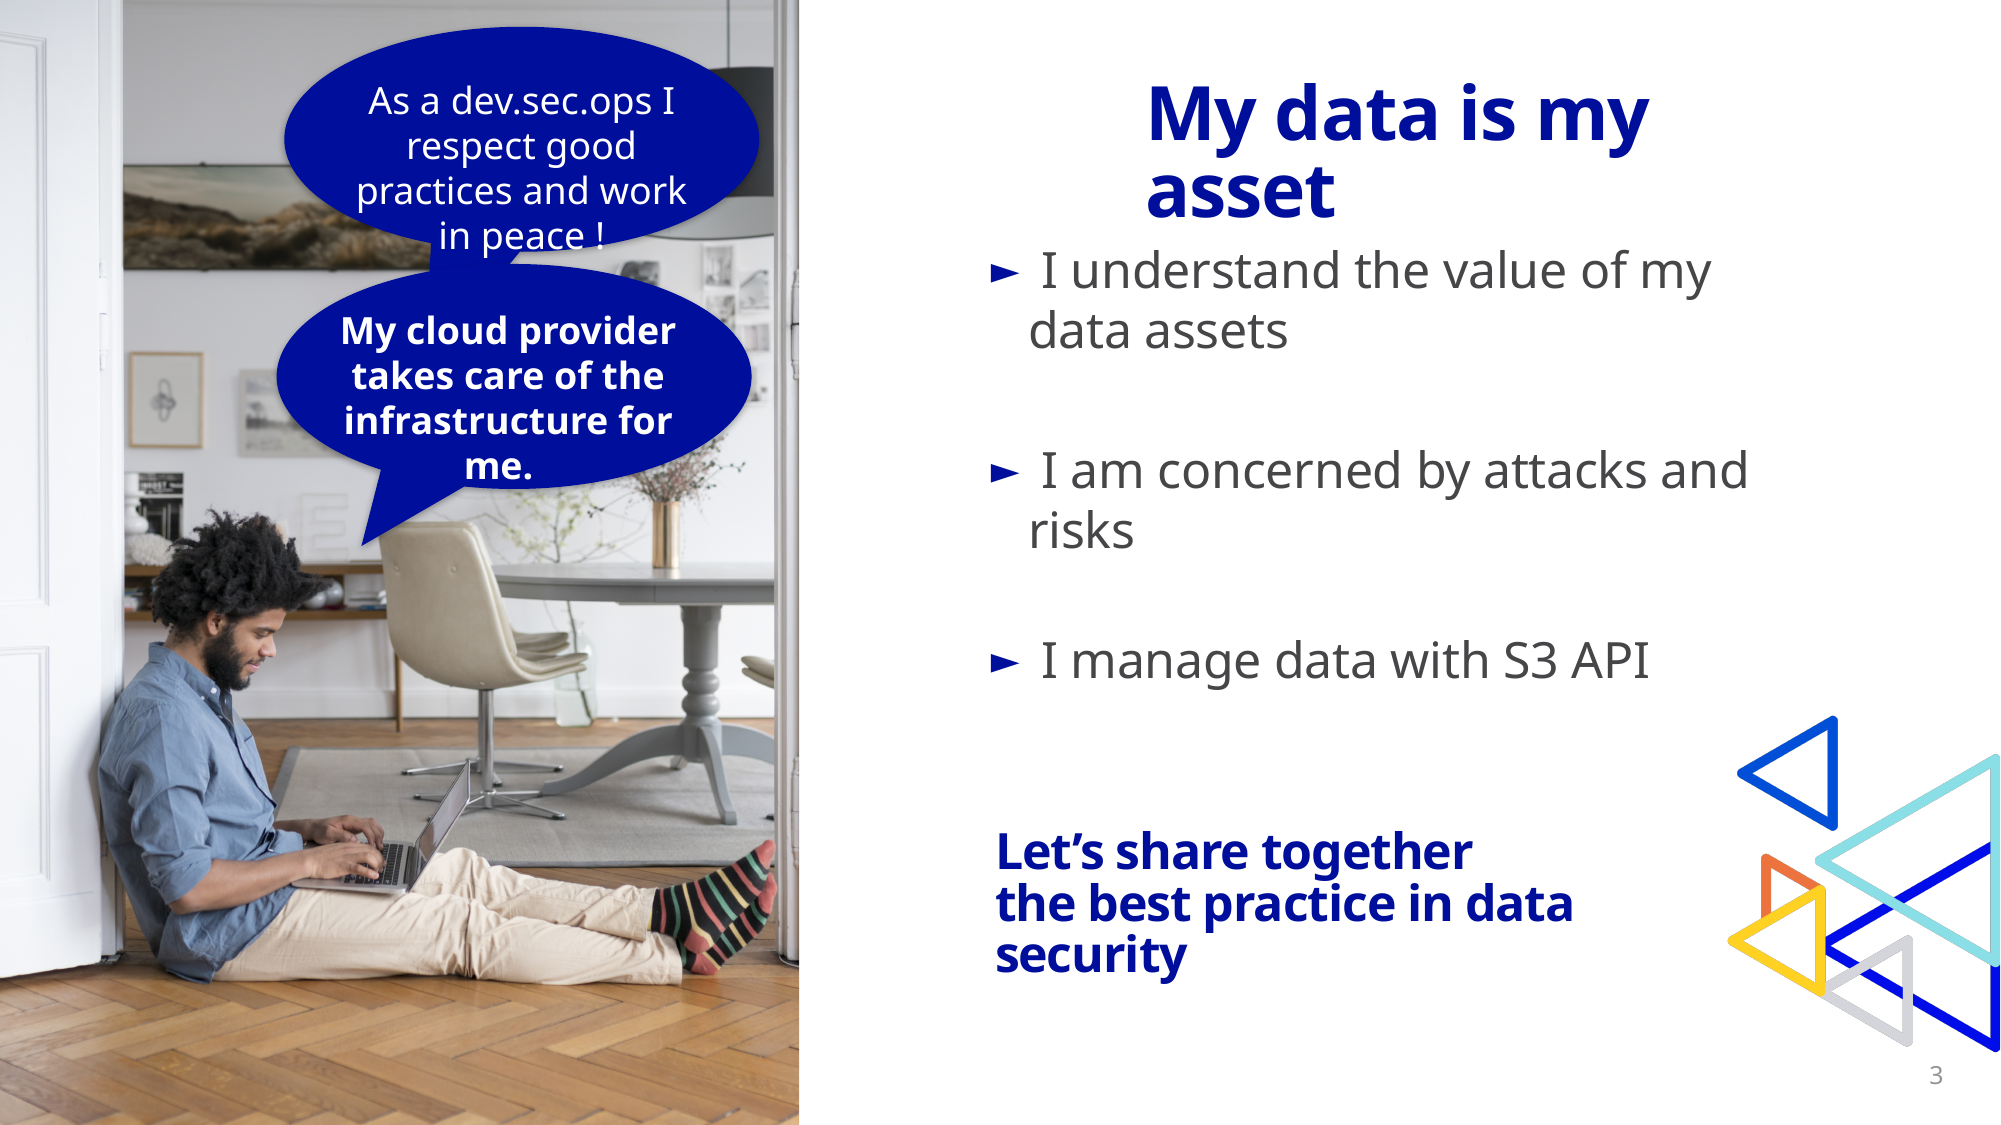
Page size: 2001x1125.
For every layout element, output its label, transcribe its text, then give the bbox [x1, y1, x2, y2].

picture [0, 0, 800, 1125]
title My data is my asset [1100, 87, 1813, 223]
text_box Let’s share together the best practice in data security [949, 837, 1617, 974]
text_box I understand the value of my data assets I am concerned by attacks and risks I manage data with S3 API [975, 223, 1839, 508]
picture [1572, 675, 2001, 1119]
